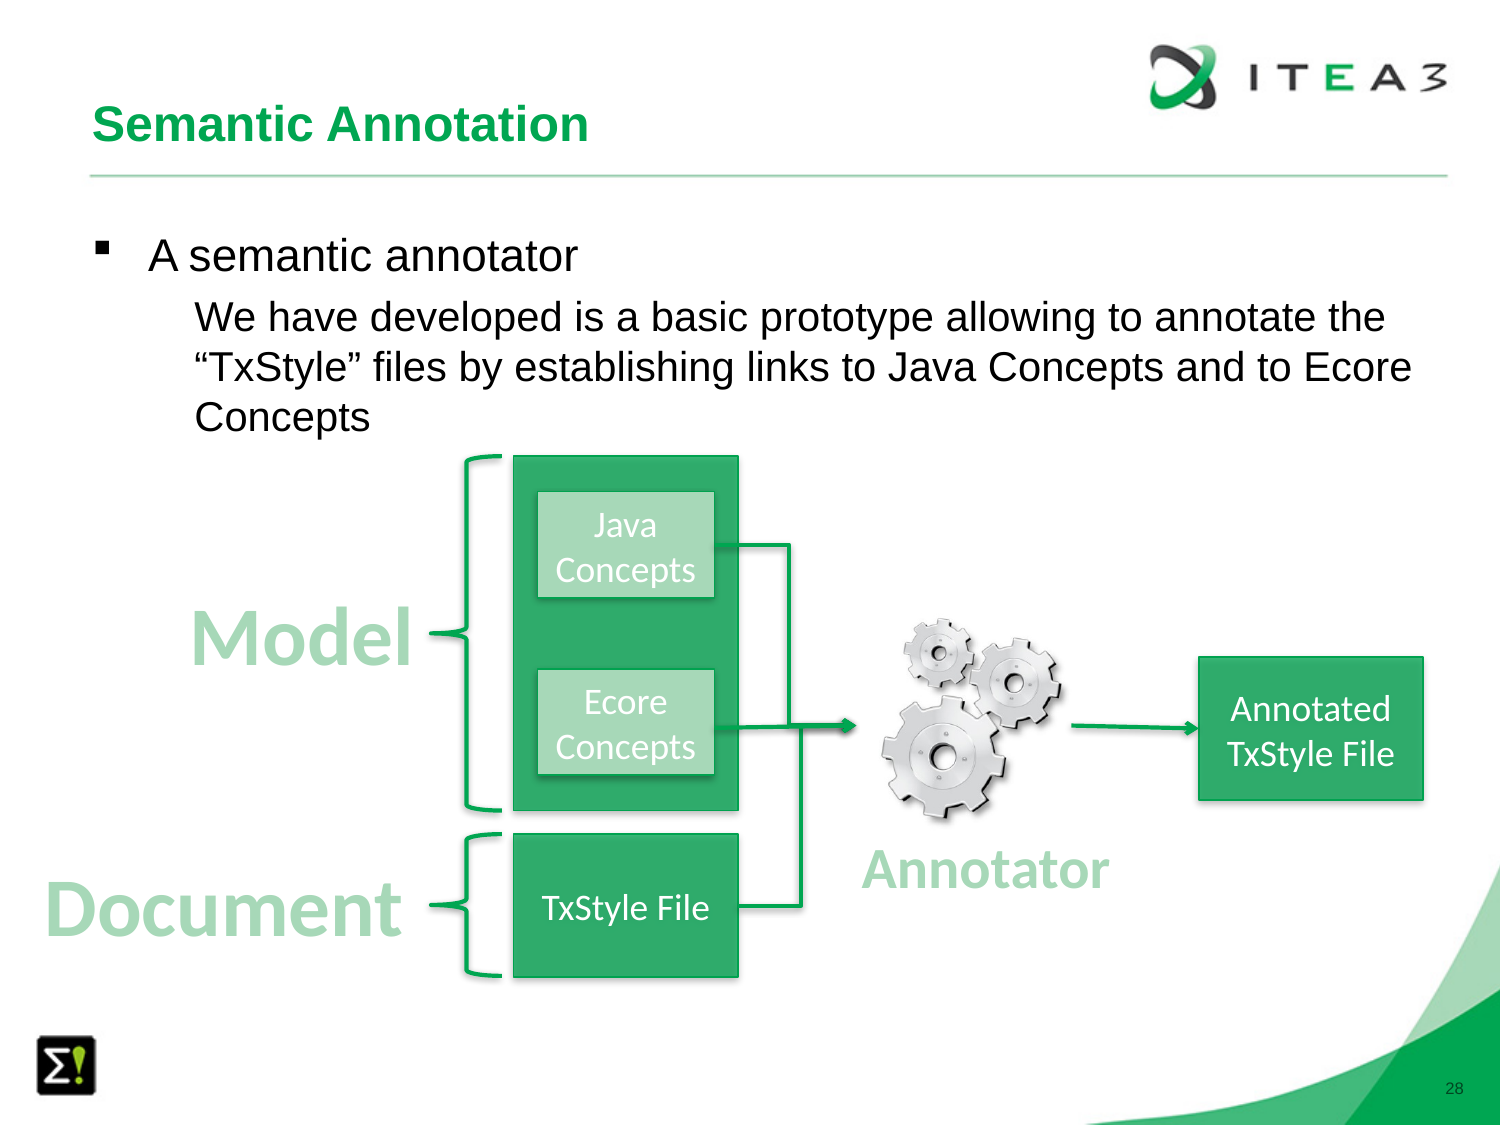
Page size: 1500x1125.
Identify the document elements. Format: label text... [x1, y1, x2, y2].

text_box Annotated TxStyle File [1198, 656, 1424, 801]
text_box TxStyle File [513, 833, 739, 978]
text_box Annotator [860, 822, 1126, 908]
text_box Document [17, 846, 432, 961]
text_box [714, 544, 857, 724]
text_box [714, 725, 857, 729]
text_box Ecore Concepts [537, 668, 715, 776]
text_box [430, 454, 502, 813]
picture [0, 0, 1500, 1125]
list A semantic annotator We have developed is a basic prototype allowing to annotate the “TxStyle” files by establishing links to Java Concepts and to Ecore Concepts [76, 218, 1447, 1046]
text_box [1071, 725, 1200, 729]
text_box [513, 455, 739, 811]
text_box Model [174, 574, 430, 690]
text_box Java Concepts [537, 491, 715, 599]
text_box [737, 735, 857, 906]
text_box [432, 831, 502, 978]
title Semantic Annotation [76, 23, 1099, 160]
